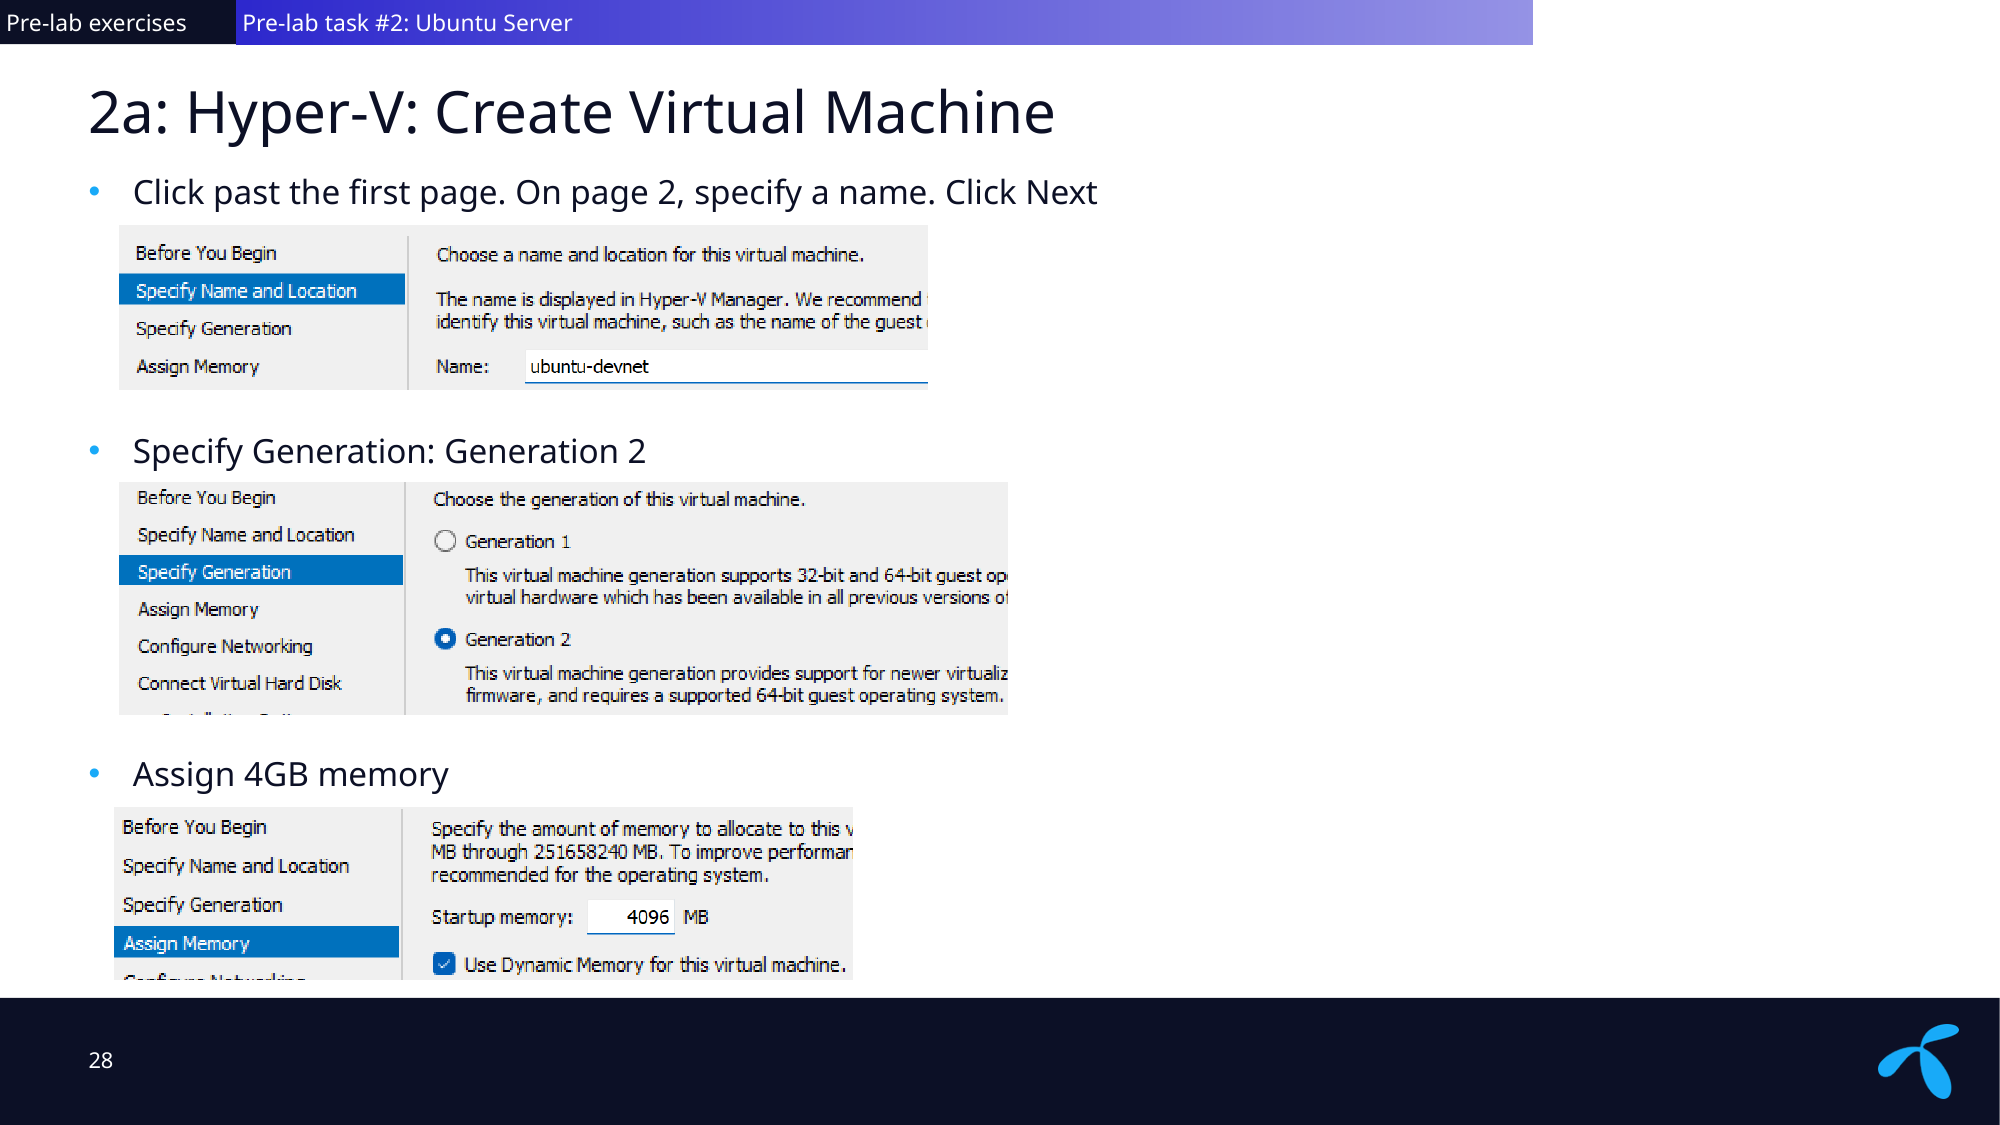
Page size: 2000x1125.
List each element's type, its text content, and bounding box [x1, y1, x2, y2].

footer Pre-lab exercises [0, 0, 236, 45]
picture [118, 225, 928, 390]
title 2a: Hyper-V: Create Virtual Machine [88, 70, 1911, 160]
picture [118, 482, 1008, 715]
text_box Pre-lab task #2: Ubuntu Server [236, 0, 1533, 45]
picture [114, 807, 854, 980]
text_box Click past the first page. On page 2, specify a name. Click Next Specify Generation: Generation 2 Assign 4GB memory [88, 137, 1737, 994]
picture [1878, 1024, 1959, 1099]
slide_number 28 [88, 1024, 237, 1099]
